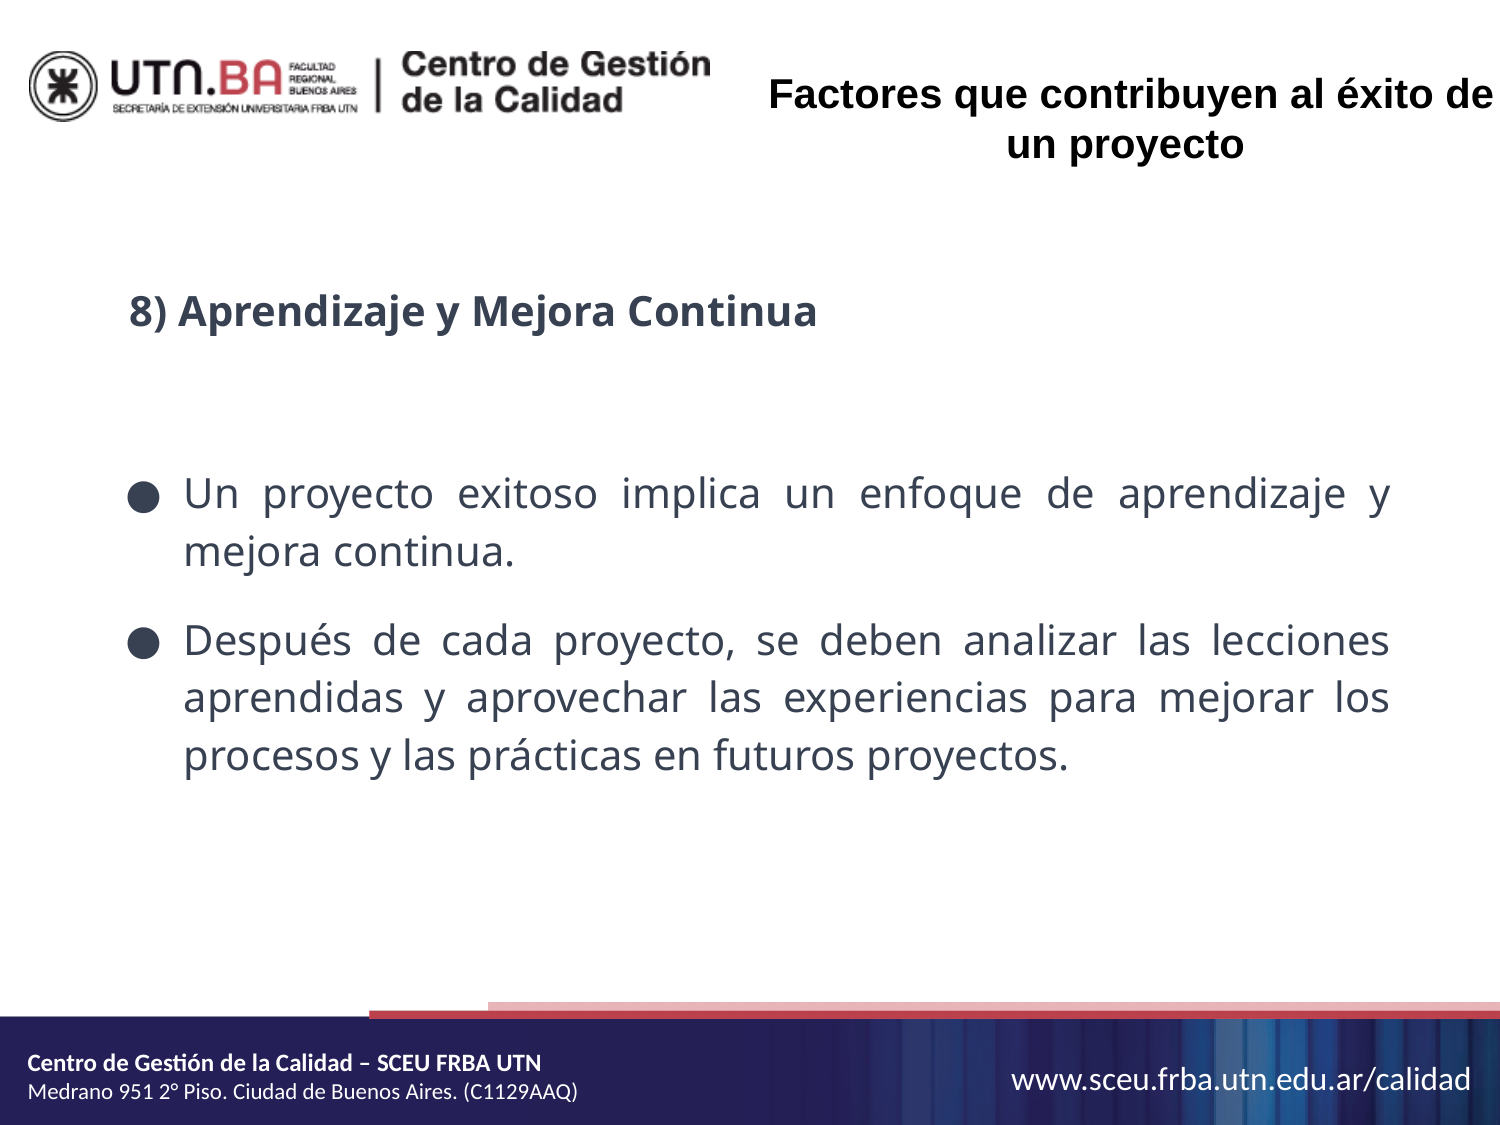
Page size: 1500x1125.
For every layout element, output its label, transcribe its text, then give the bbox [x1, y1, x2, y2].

text_box Un proyecto exitoso implica un enfoque de aprendizaje y mejora continua. Después de cada proyecto, se deben analizar las lecciones aprendidas y aprovechar las experiencias para mejorar los procesos y las prácticas en futuros proyectos. [93, 444, 1407, 794]
picture [29, 51, 710, 122]
text_box Factores que contribuyen al éxito de un proyecto [749, 52, 1500, 183]
picture [0, 1002, 1500, 1125]
text_box 8) Aprendizaje y Mejora Continua [114, 262, 968, 350]
